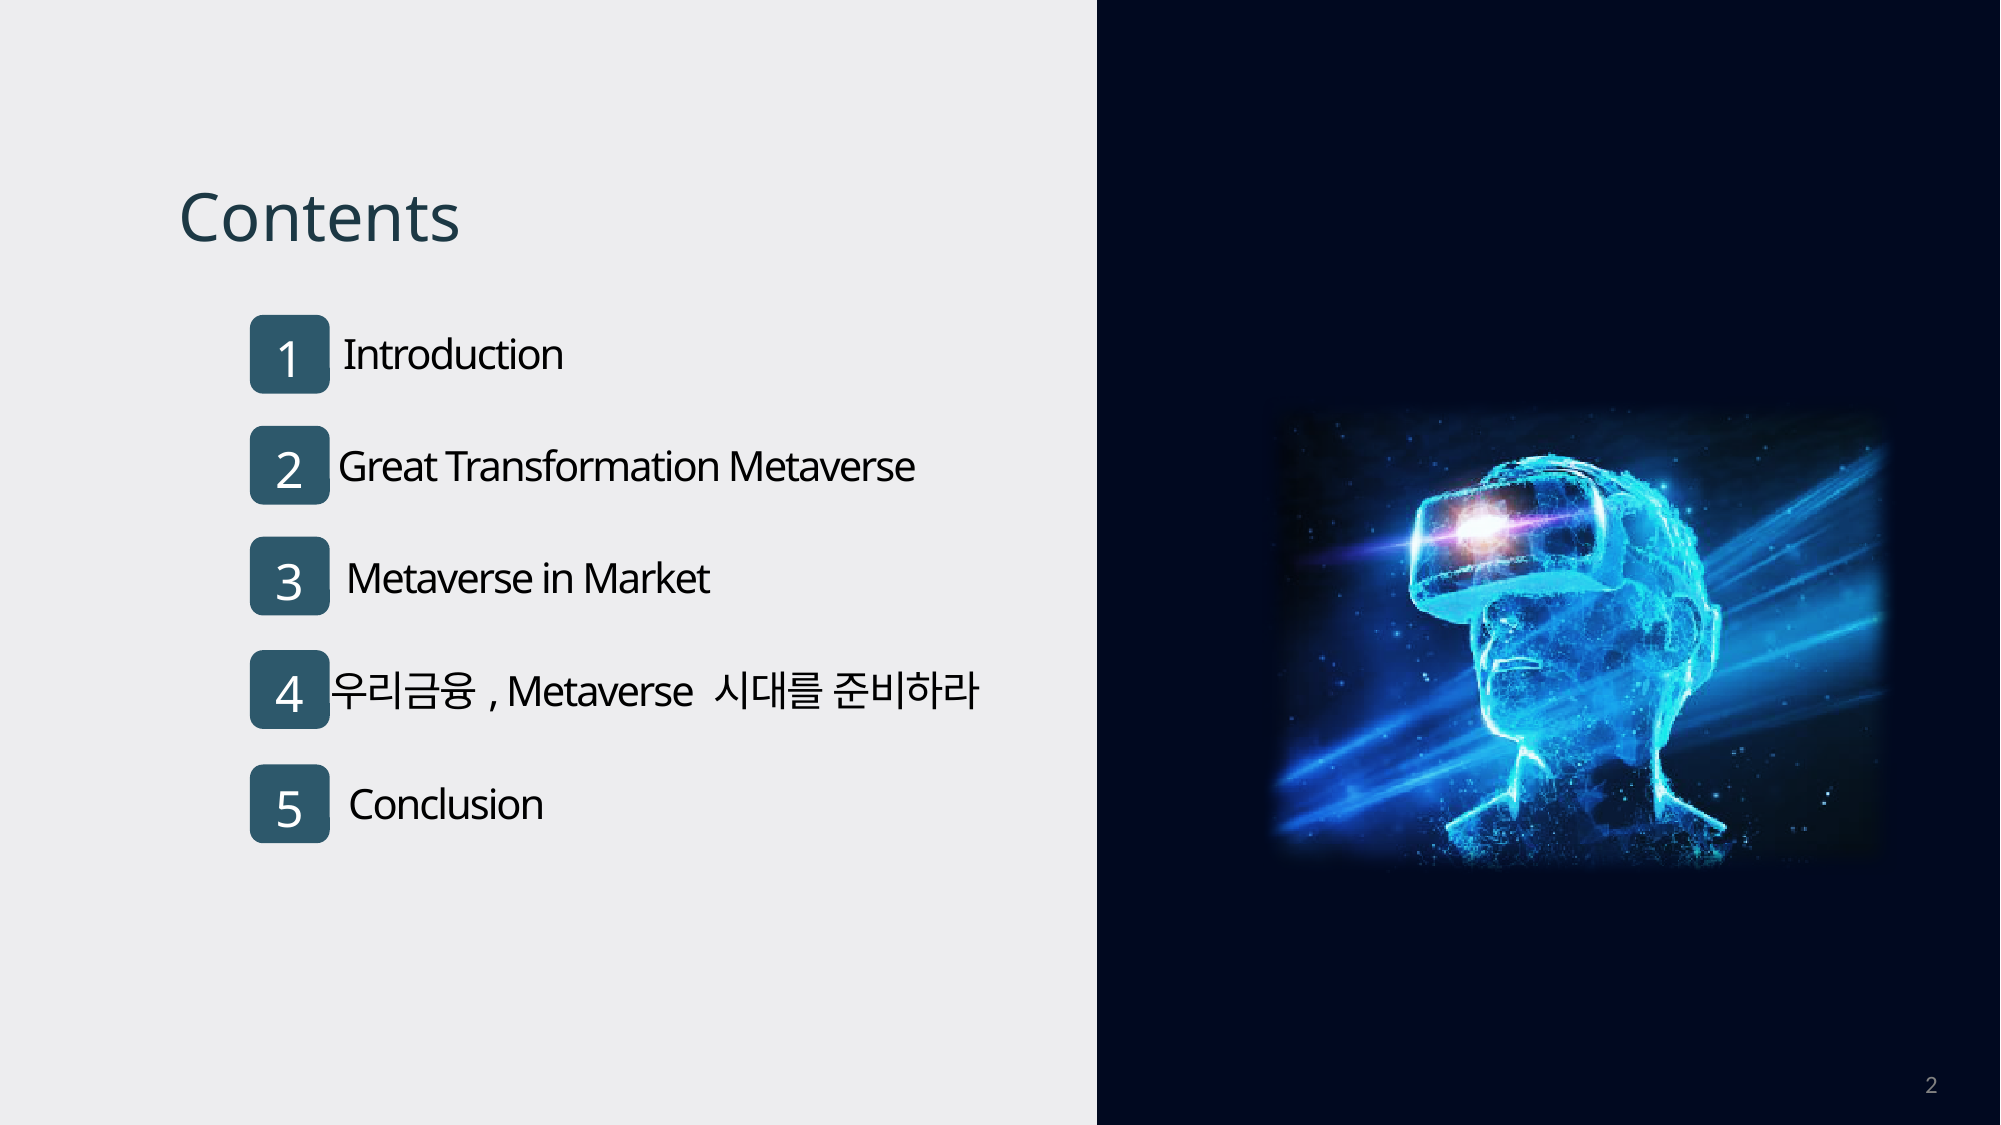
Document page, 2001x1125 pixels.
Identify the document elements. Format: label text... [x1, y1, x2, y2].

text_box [168, 176, 973, 847]
text_box [0, 0, 1098, 1125]
slide_number 2 [1699, 1043, 1953, 1124]
picture [1276, 410, 1883, 861]
